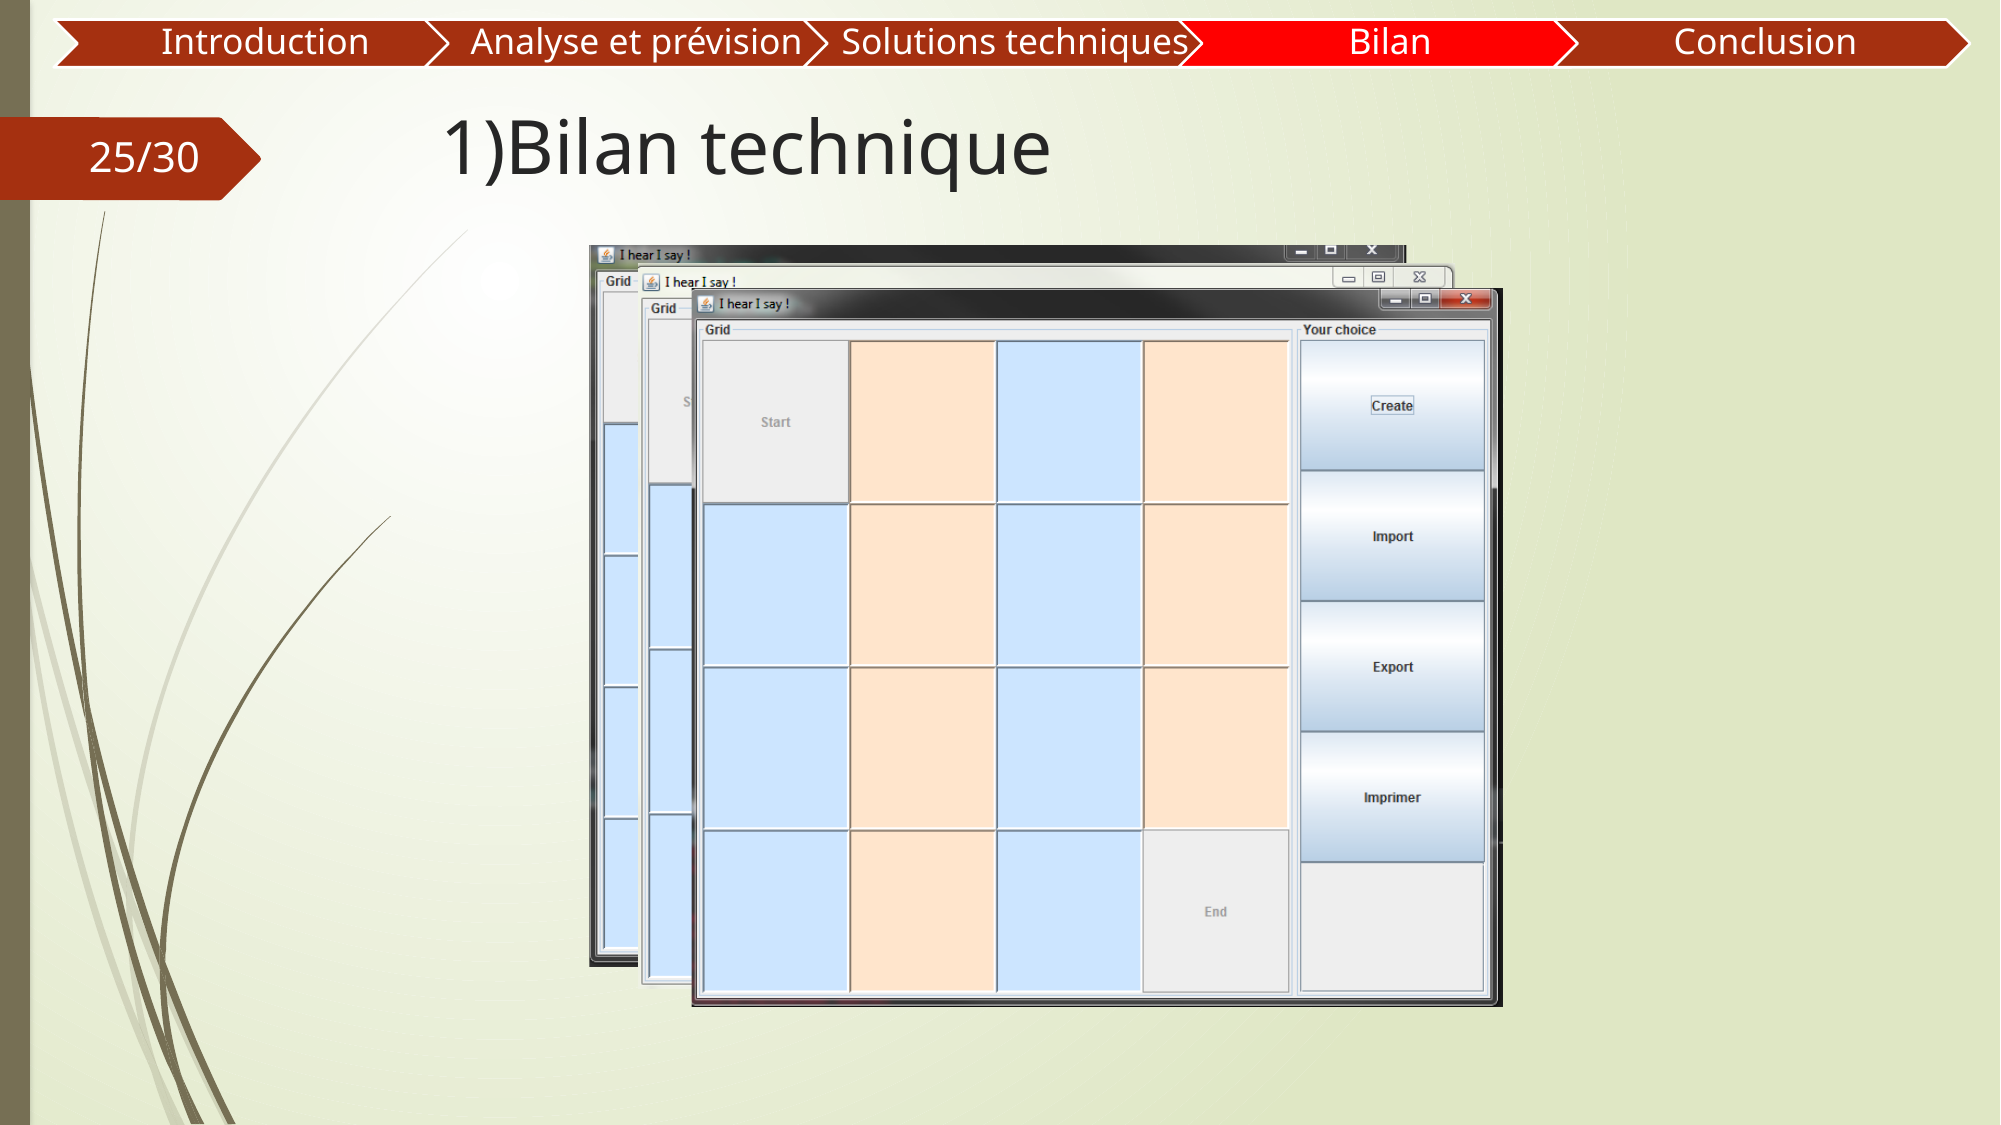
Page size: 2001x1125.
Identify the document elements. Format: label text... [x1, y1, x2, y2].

picture [588, 244, 1504, 1007]
text_box 1)Bilan technique [425, 91, 1888, 302]
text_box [53, 19, 1971, 68]
slide_number 25/30 [50, 129, 216, 190]
